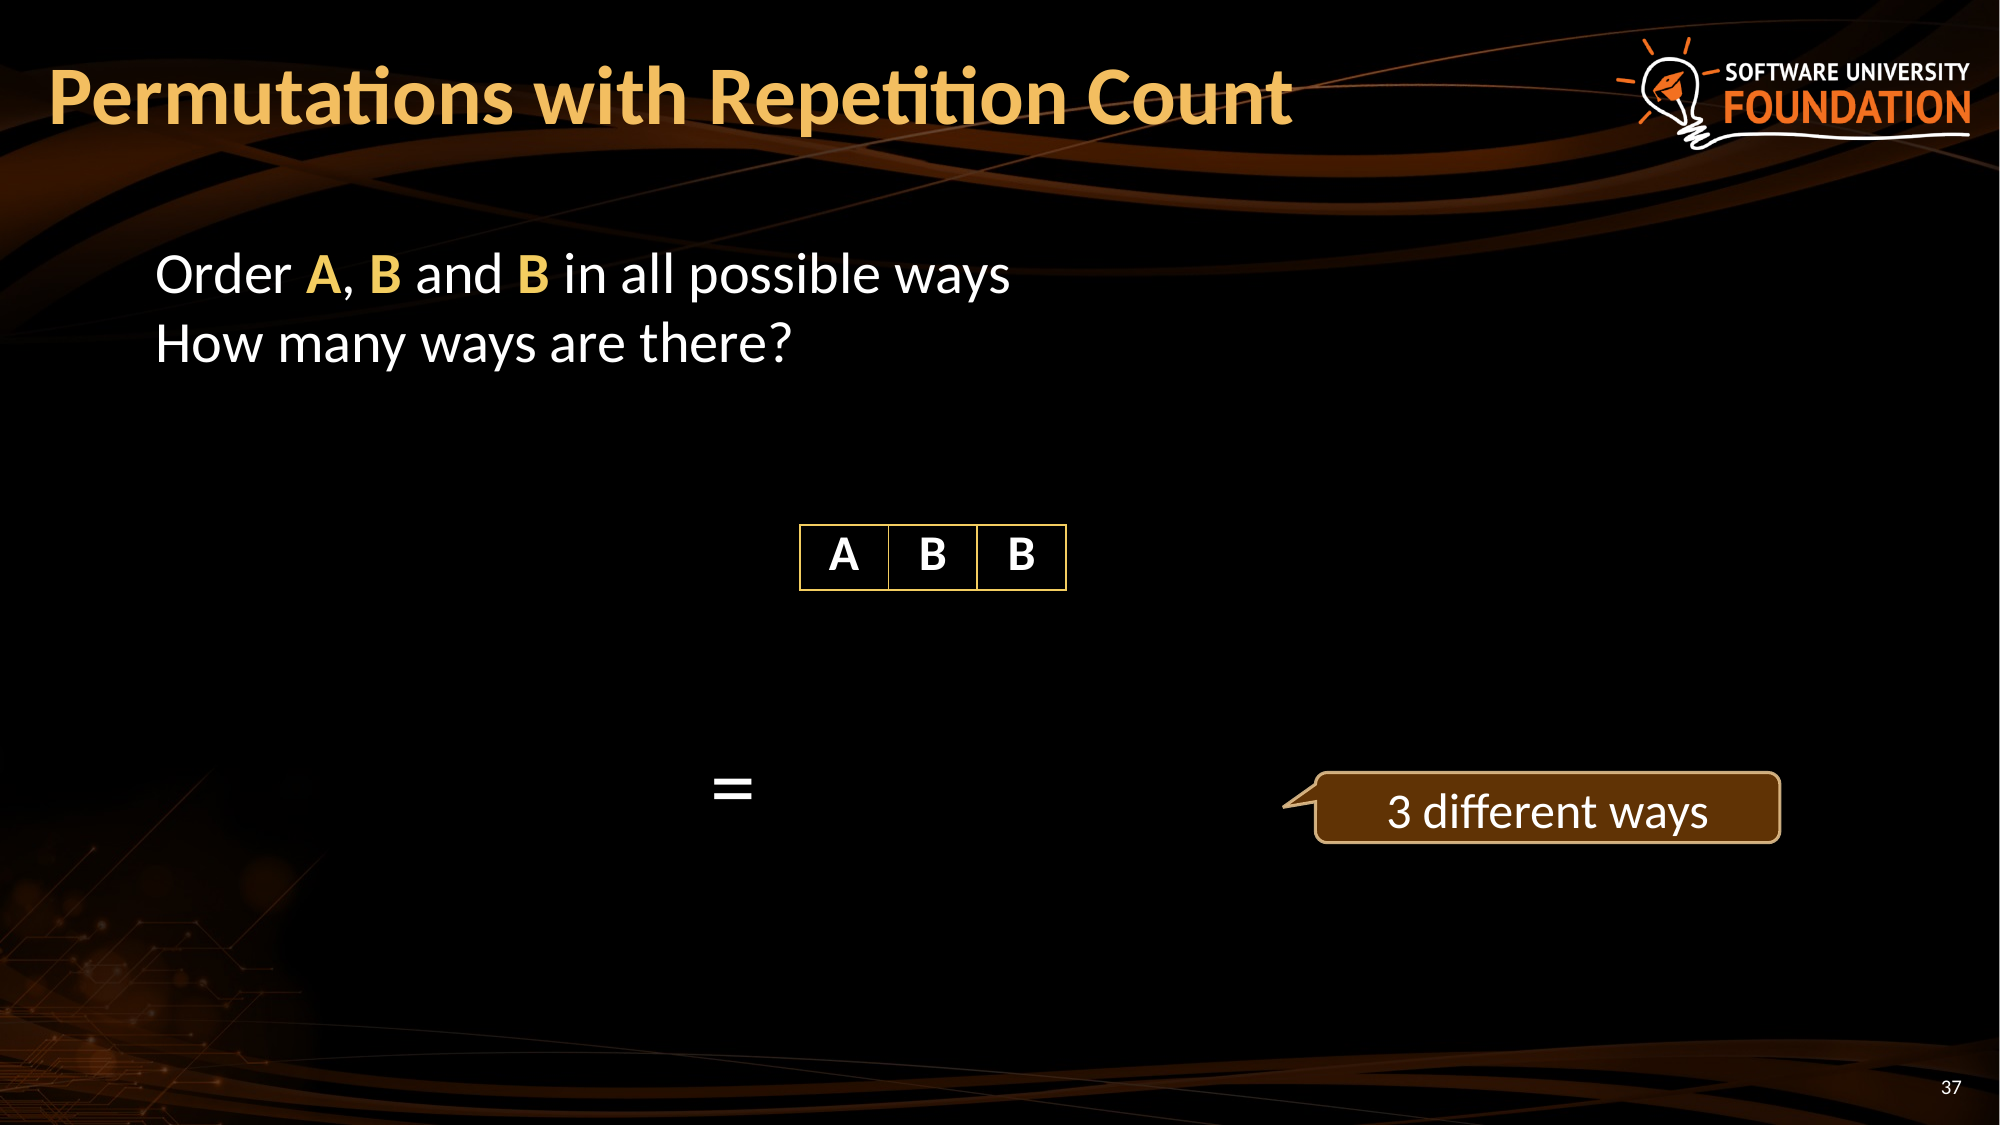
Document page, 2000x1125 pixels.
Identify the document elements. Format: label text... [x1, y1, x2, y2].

title Permutations with Repetition Count [30, 6, 1602, 189]
text_box Order A, B and B in all possible ways How many ways are there? [140, 227, 1026, 382]
table_header B [978, 526, 1065, 589]
text_box 3 different ways [1282, 771, 1781, 844]
table_header B [889, 526, 976, 589]
table_header A [801, 526, 888, 589]
picture [0, 0, 2000, 1125]
slide_number 37 [1897, 1070, 1968, 1103]
